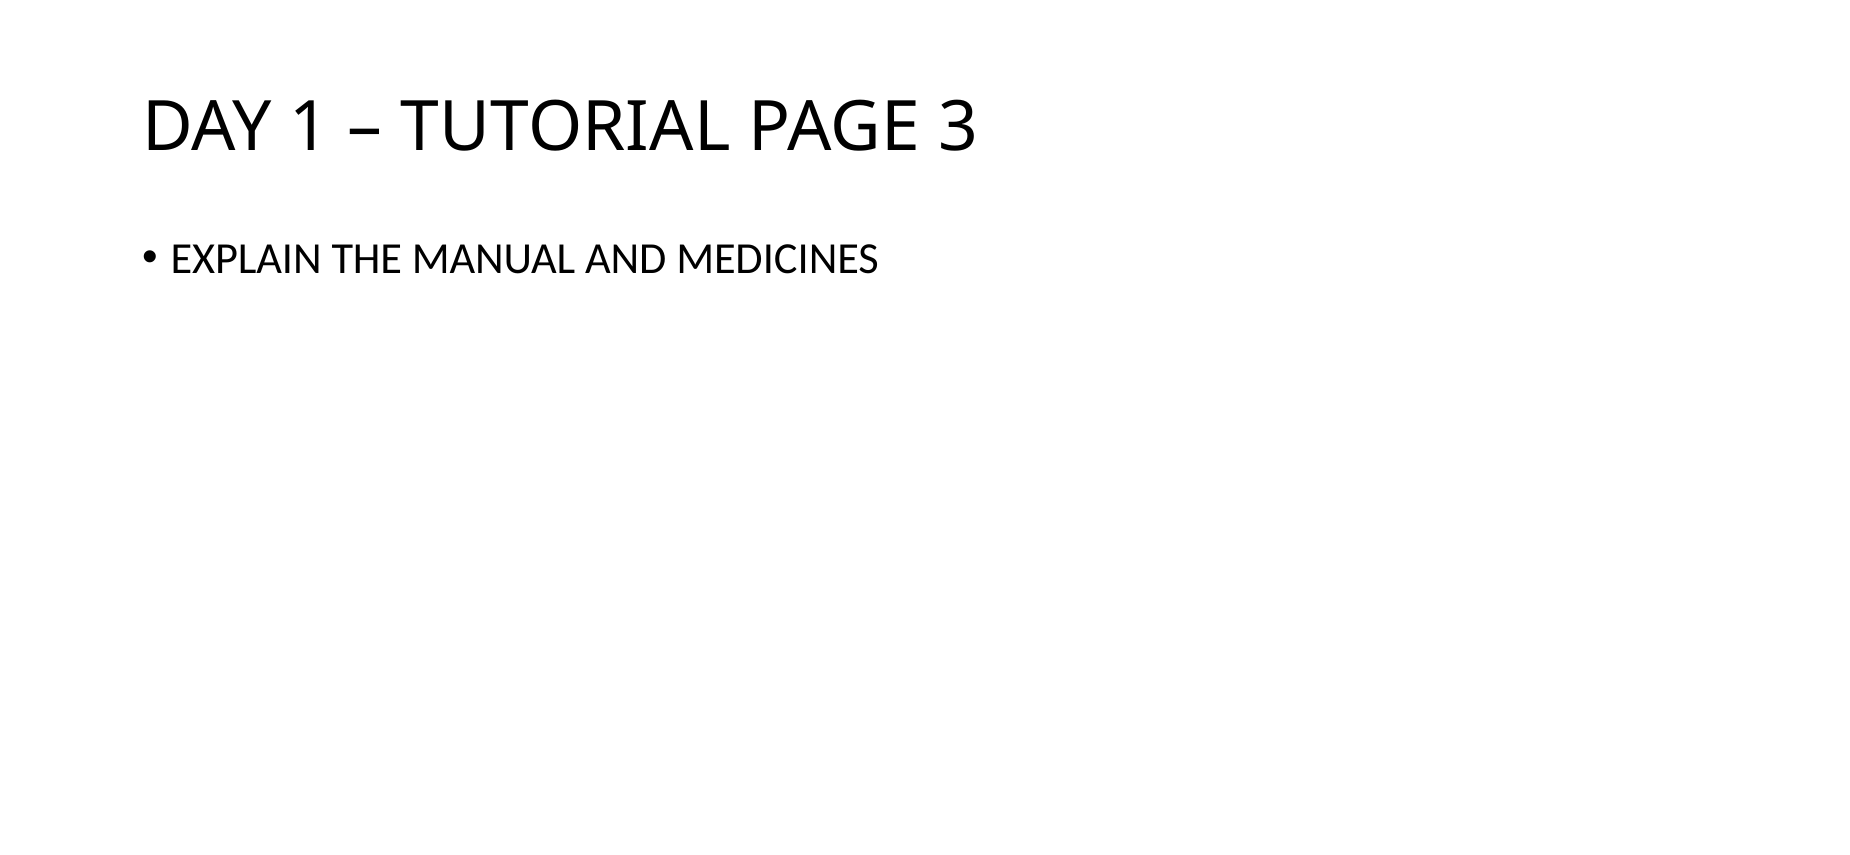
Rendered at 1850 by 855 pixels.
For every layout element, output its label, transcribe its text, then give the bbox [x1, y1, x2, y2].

list EXPLAIN THE MANUAL AND MEDICINES [127, 227, 1723, 771]
title DAY 1 – TUTORIAL PAGE 3 [127, 45, 1723, 211]
